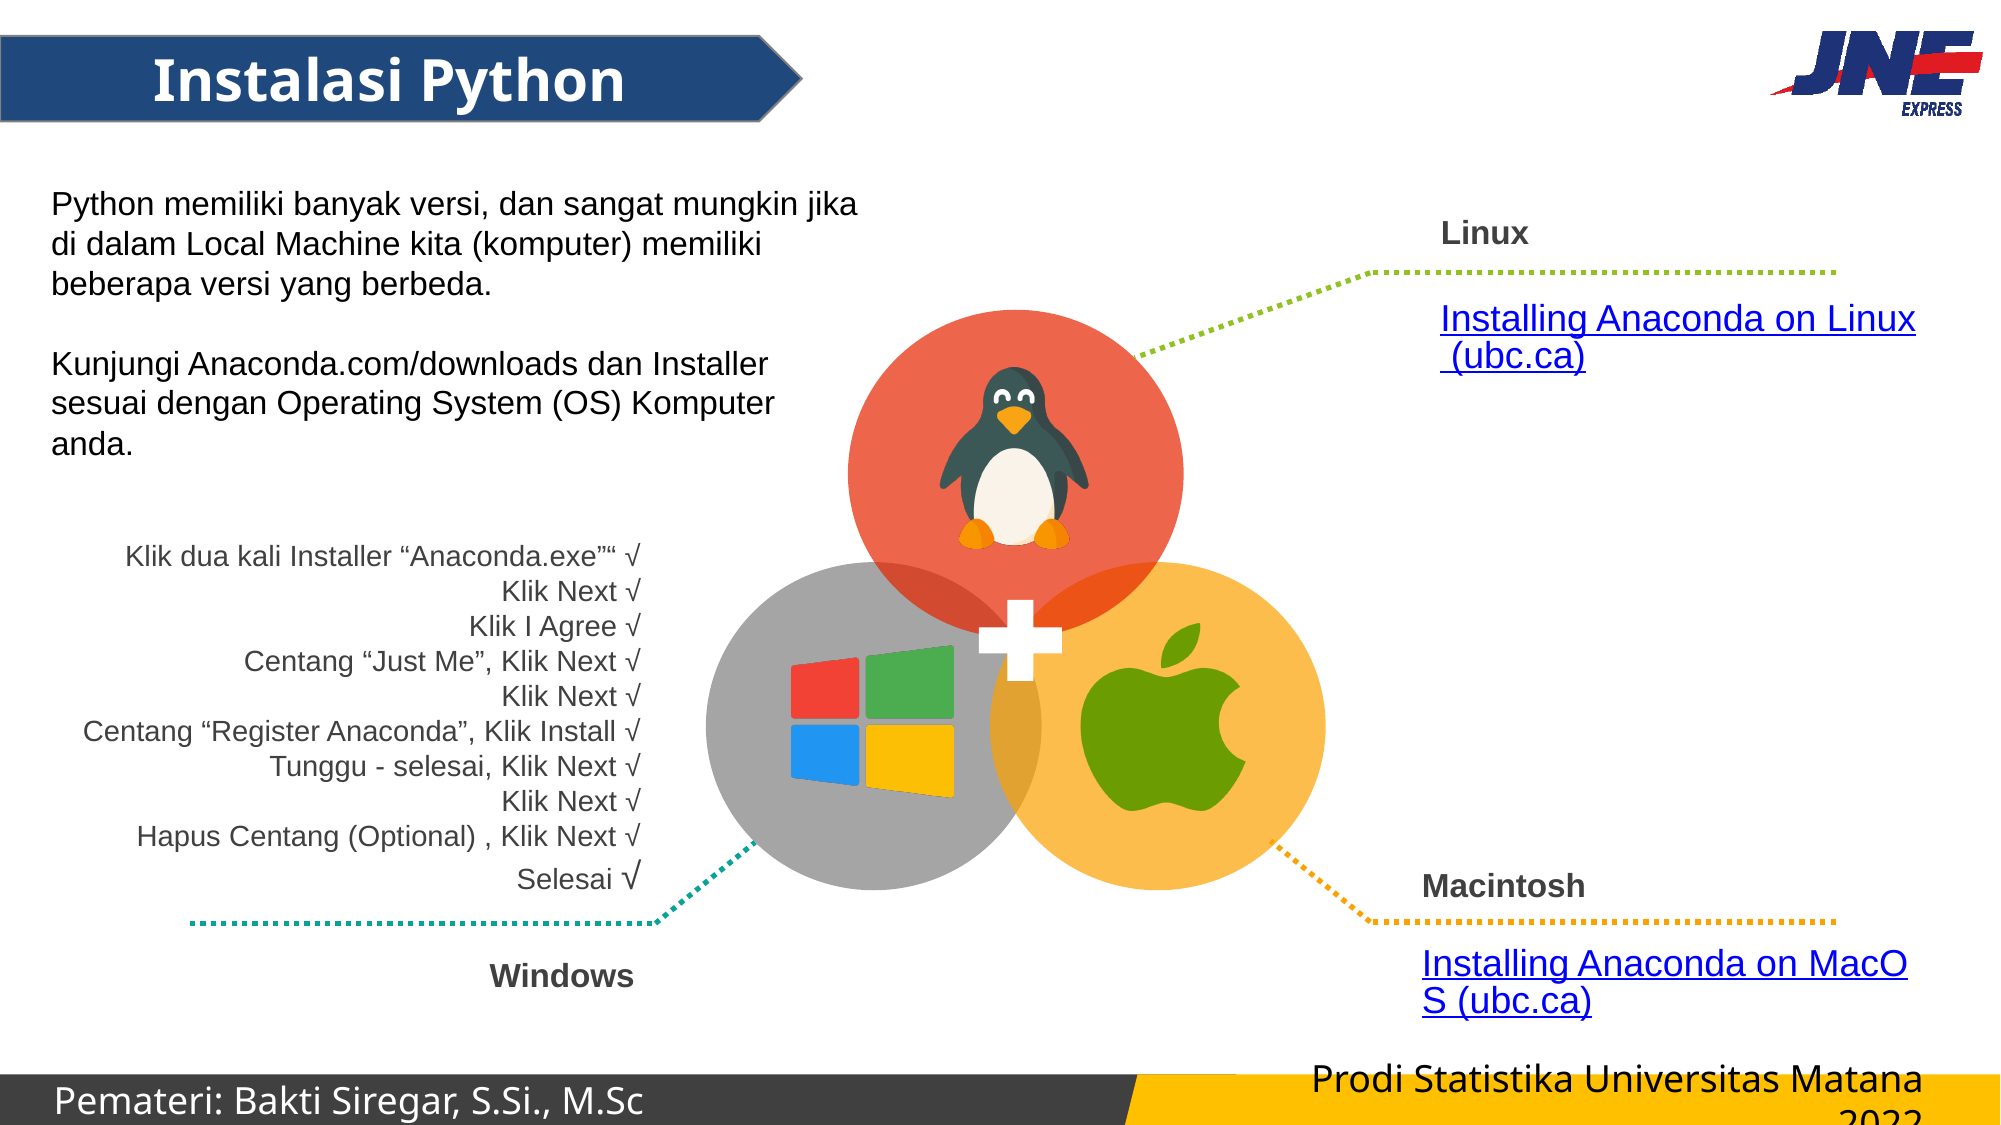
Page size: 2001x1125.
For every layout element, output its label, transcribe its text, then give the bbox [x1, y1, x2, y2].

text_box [53, 205, 1946, 1018]
text_box Python memiliki banyak versi, dan sangat mungkin jika di dalam Local Machine kita (komputer) memiliki beberapa versi yang berbeda. Kunjungi Anaconda.com/downloads dan Installer sesuai dengan Operating System (OS) Komputer anda. [36, 174, 882, 470]
picture [1770, 31, 1983, 116]
text_box Instalasi Python [0, 34, 804, 123]
